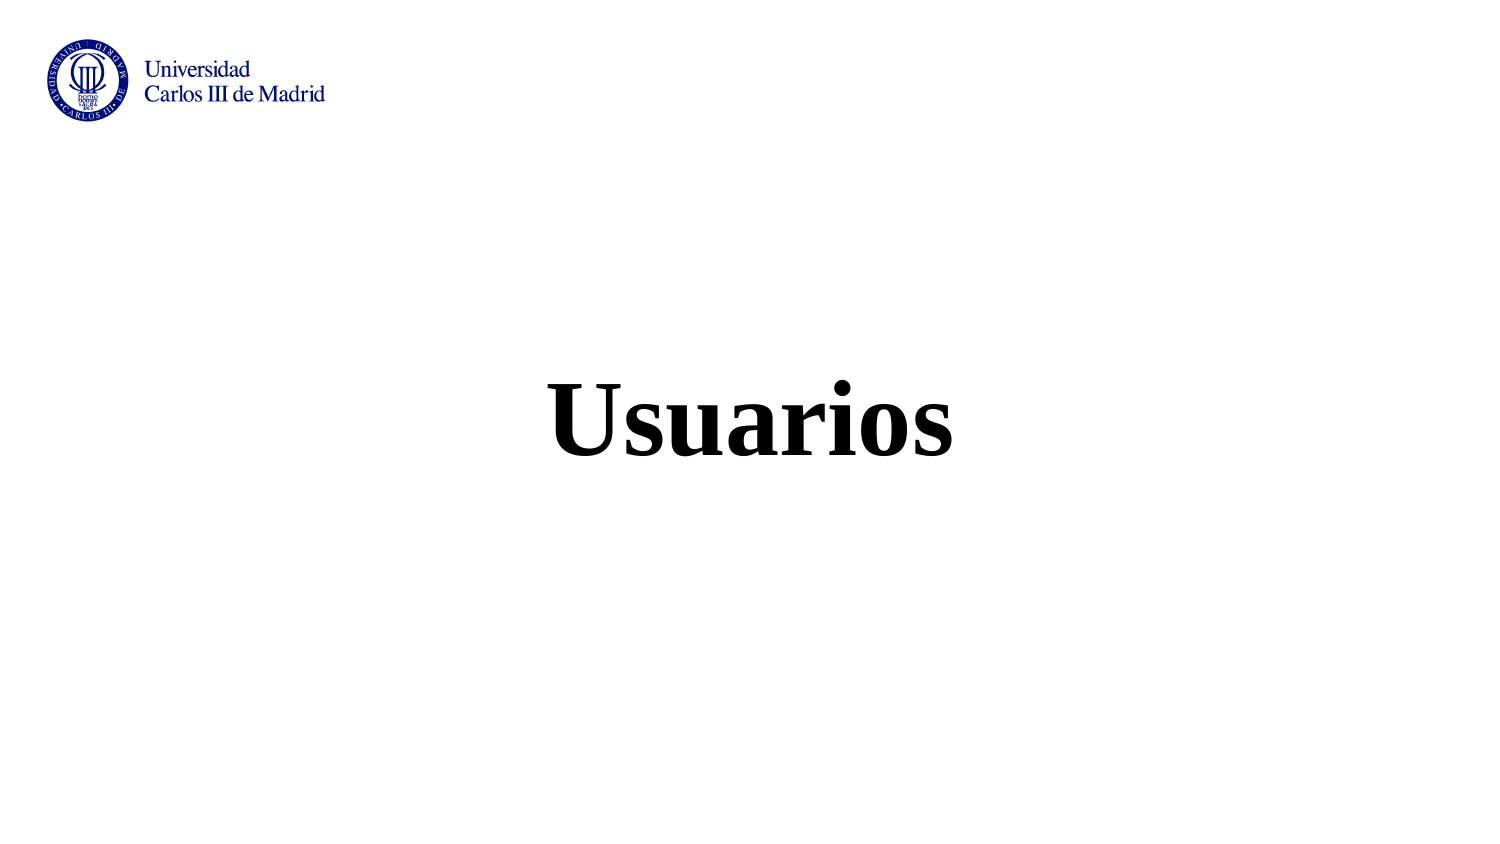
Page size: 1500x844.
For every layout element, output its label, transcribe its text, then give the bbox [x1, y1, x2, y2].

picture [24, 24, 344, 138]
title Usuarios [51, 155, 1449, 493]
